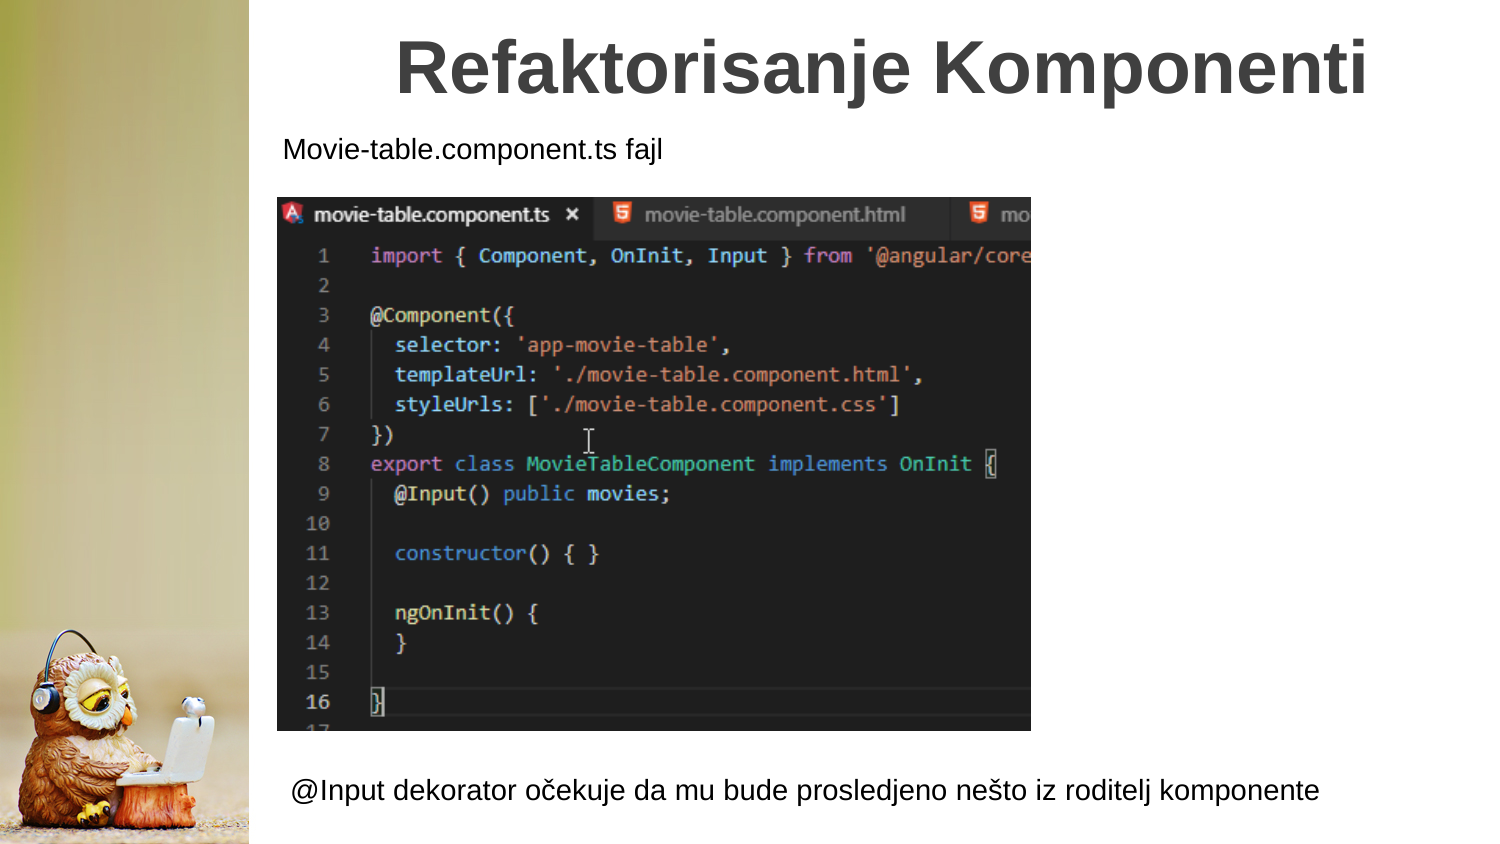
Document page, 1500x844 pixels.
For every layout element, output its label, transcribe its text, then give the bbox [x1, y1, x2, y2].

text_box Movie-table.component.ts fajl [267, 123, 1459, 174]
title Refaktorisanje Komponenti [265, 0, 1500, 127]
text_box @Input dekorator očekuje da mu bude prosledjeno nešto iz roditelj komponente [275, 764, 1467, 815]
picture [0, 0, 1500, 844]
